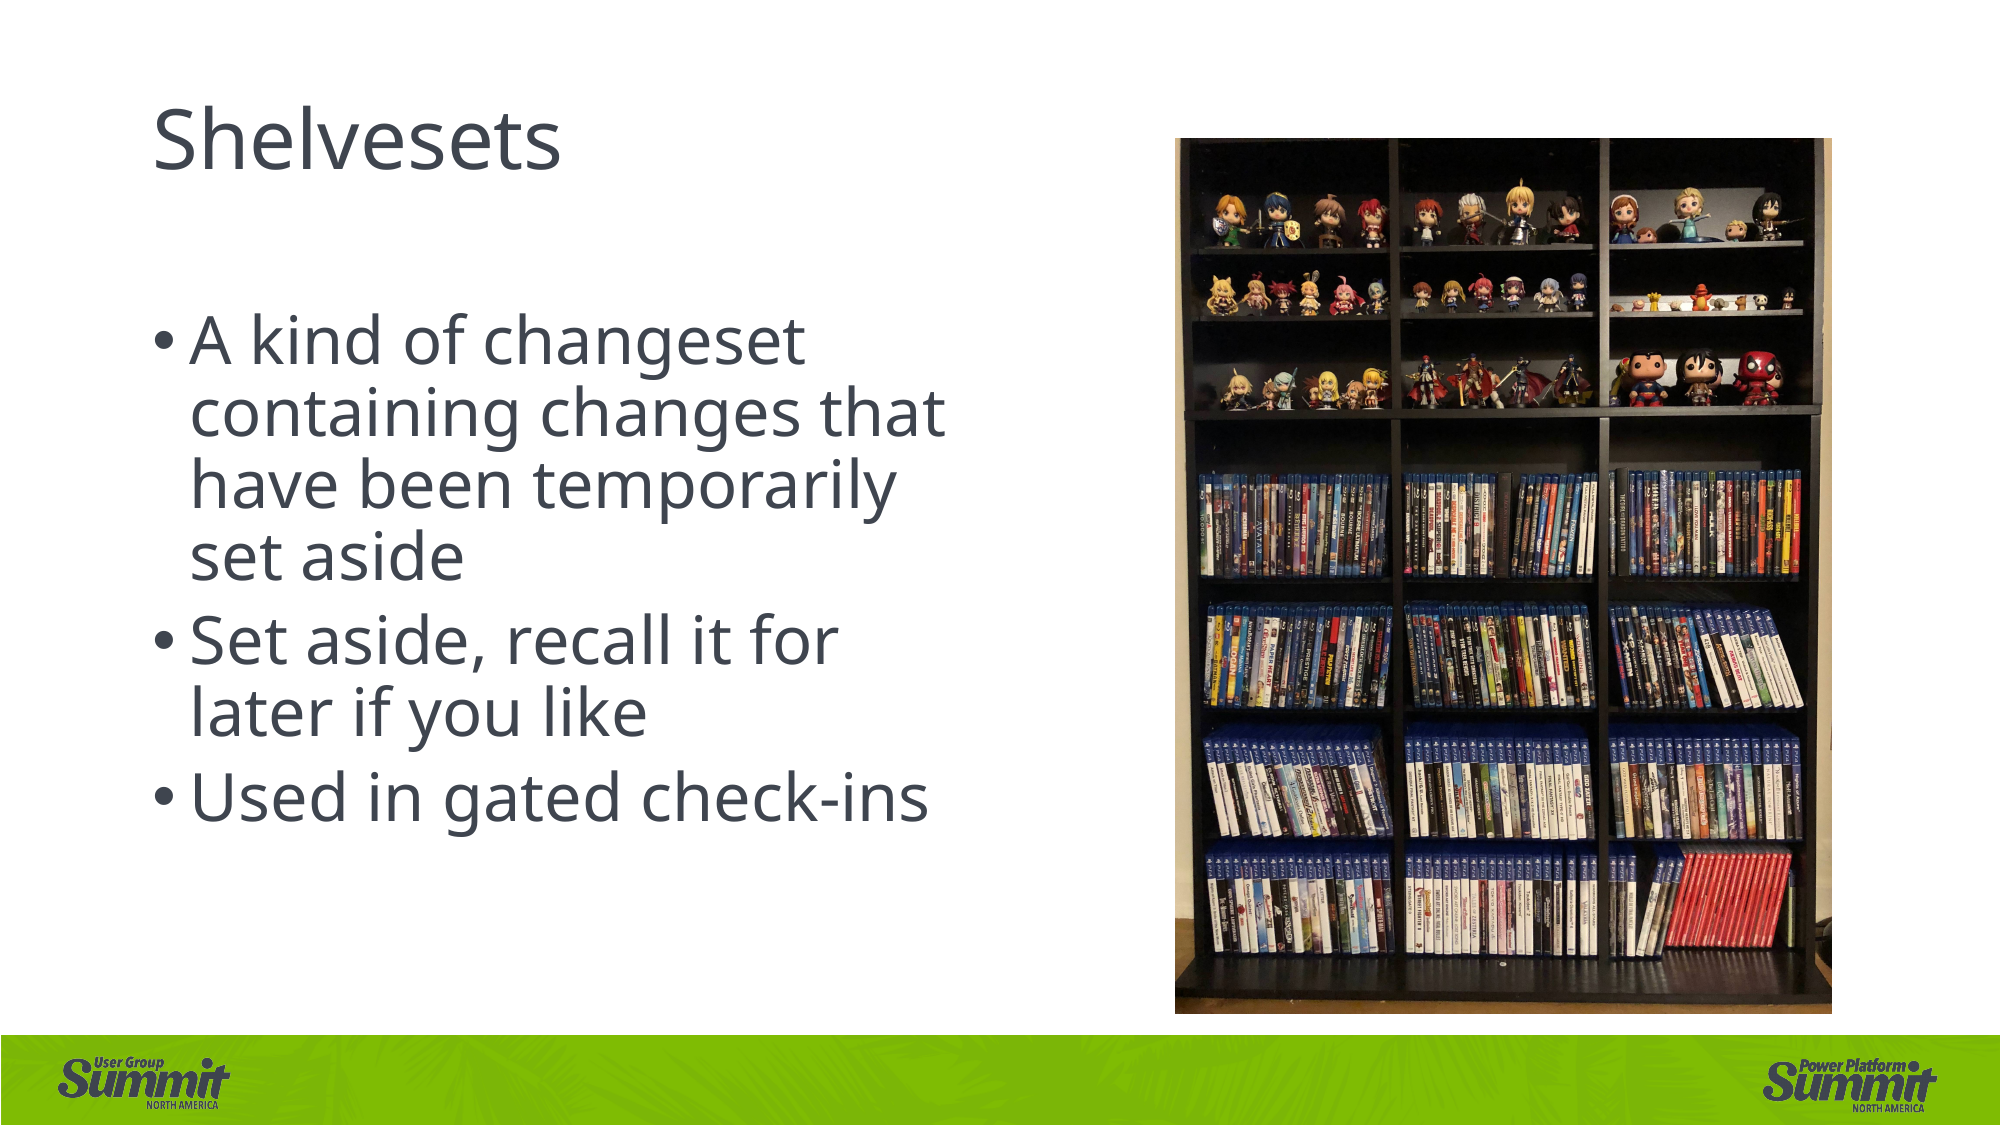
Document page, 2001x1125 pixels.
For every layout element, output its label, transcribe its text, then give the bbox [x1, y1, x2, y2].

picture [1174, 138, 1832, 1015]
title Shelvesets [137, 59, 1863, 225]
picture [0, 1023, 2000, 1125]
list A kind of changeset containing changes that have been temporarily set aside Set aside, recall it for later if you like Used in gated check-ins [137, 299, 988, 1014]
